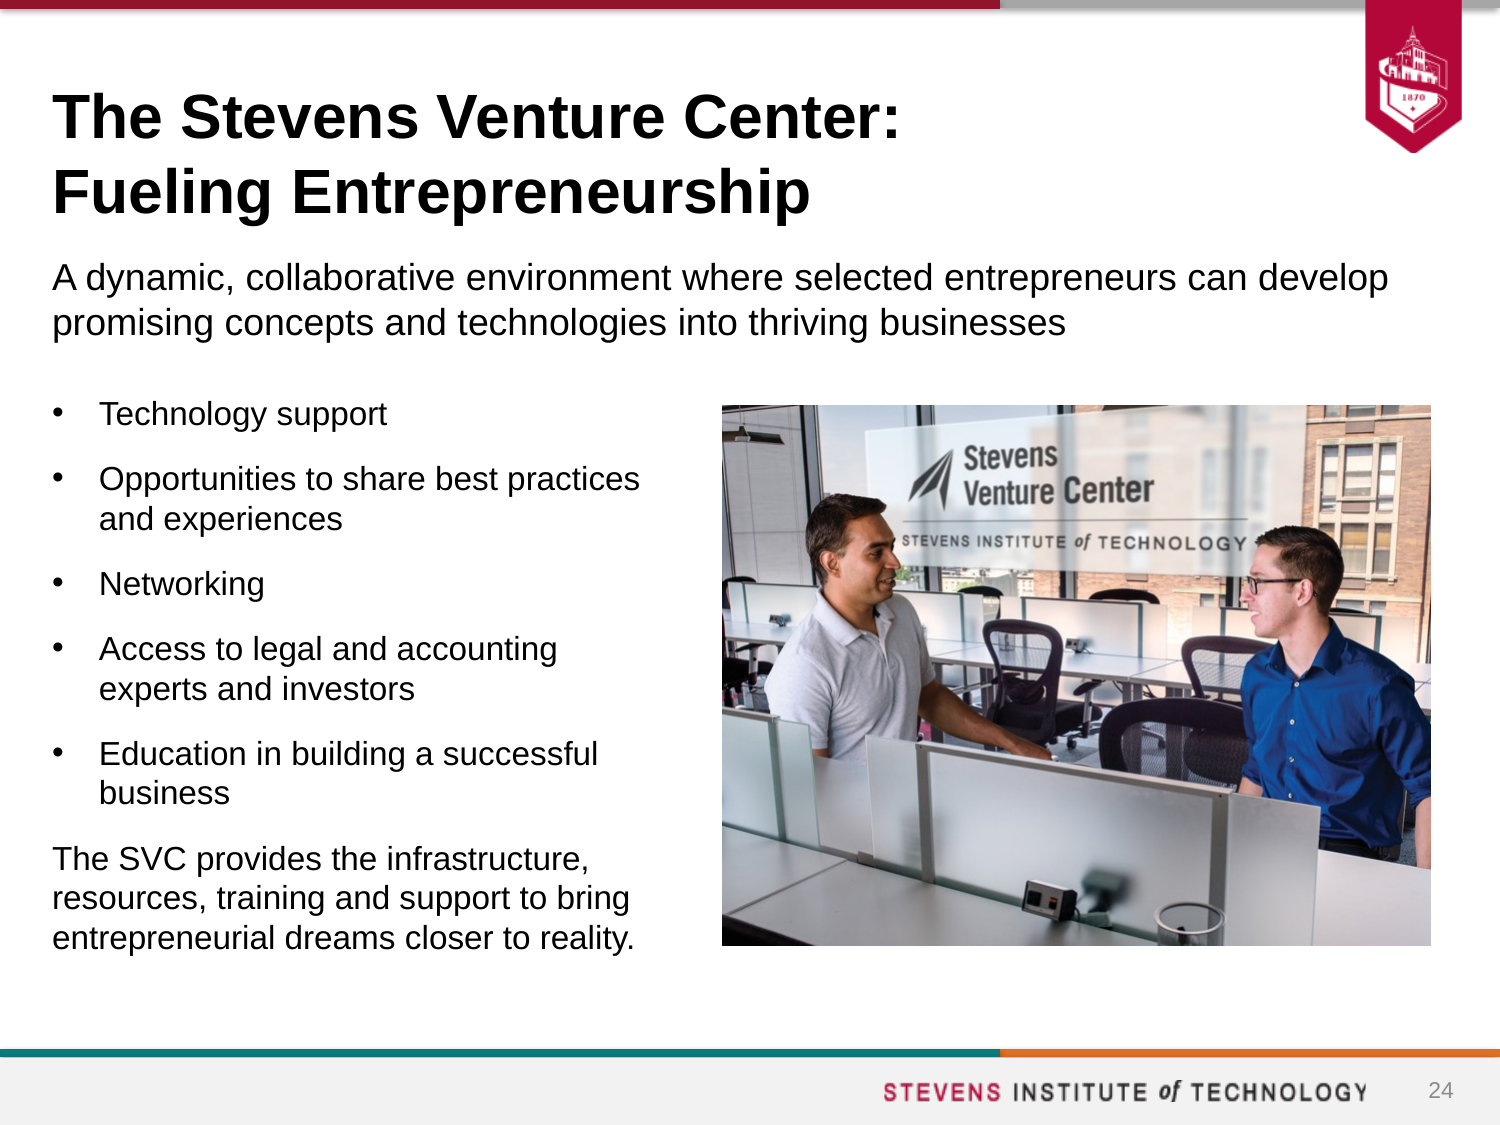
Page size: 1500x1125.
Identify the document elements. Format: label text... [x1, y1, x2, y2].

picture [721, 404, 1431, 946]
list A dynamic, collaborative environment where selected entrepreneurs can develop promising concepts and technologies into thriving businesses [37, 245, 1463, 313]
slide_number 24 [1401, 1059, 1481, 1120]
title The Stevens Venture Center: Fueling Entrepreneurship [37, 68, 1236, 157]
list Technology support Opportunities to share best practices and experiences Networking Access to legal and accounting experts and investors Education in building a successful business The SVC provides the infrastructure, resources, training and support to bring entrepreneurial dreams closer to reality. [37, 385, 669, 1105]
